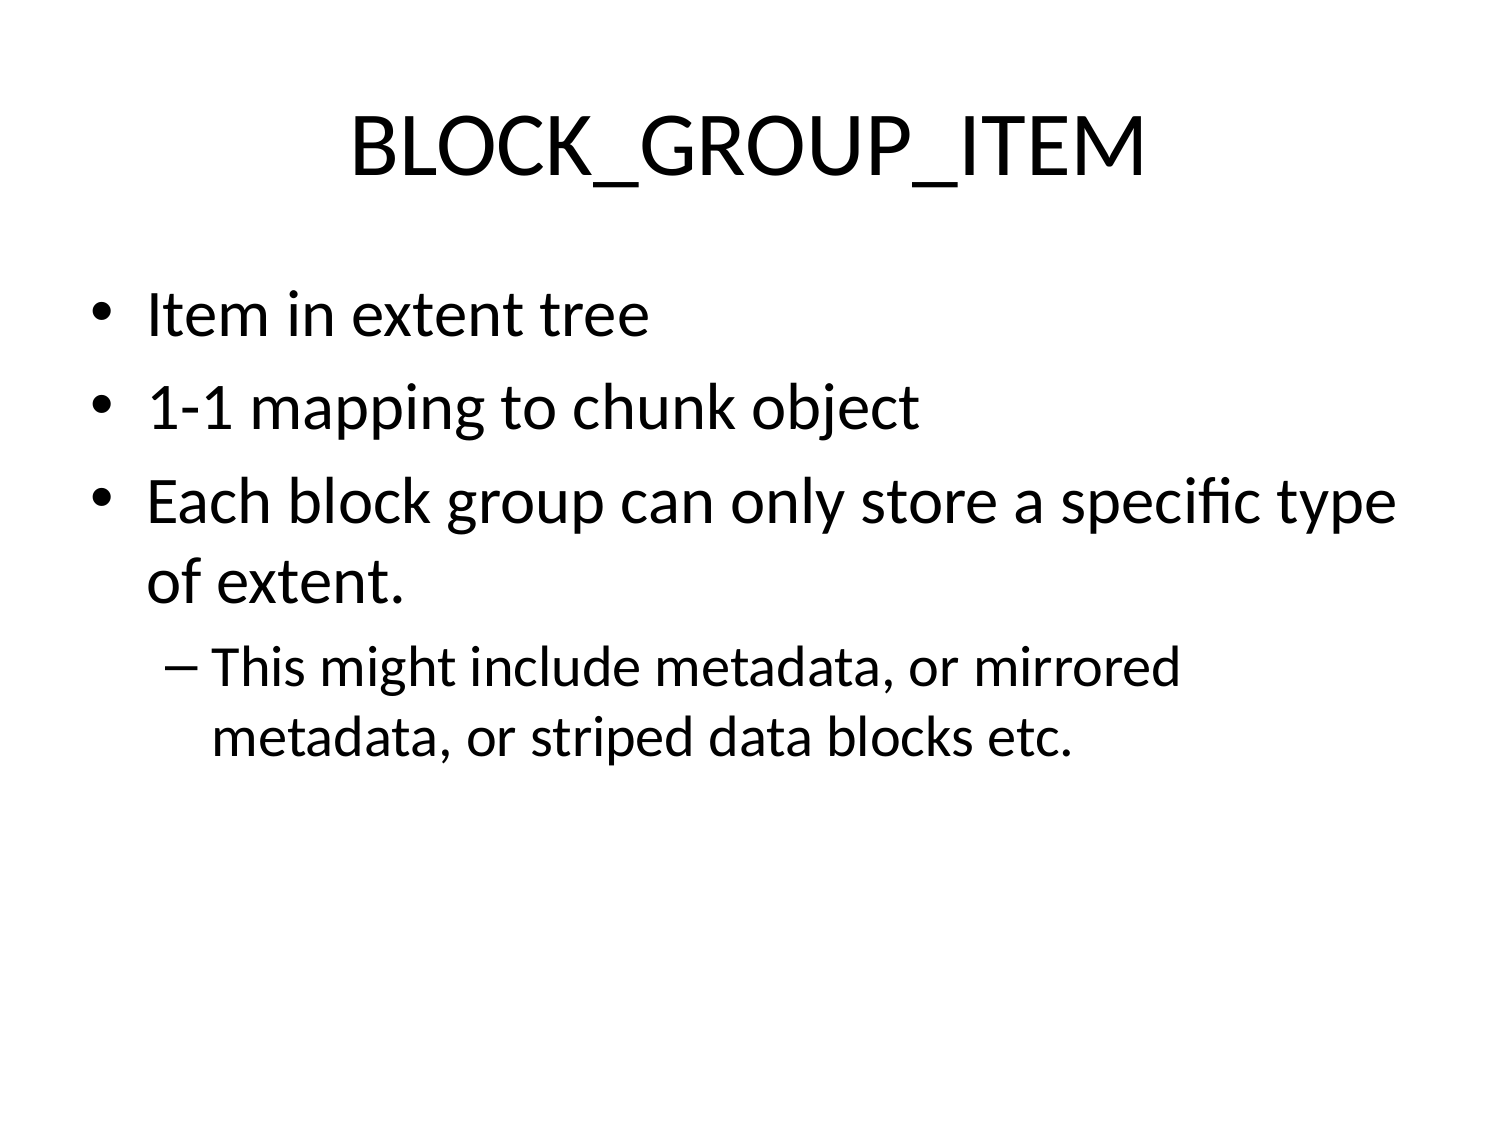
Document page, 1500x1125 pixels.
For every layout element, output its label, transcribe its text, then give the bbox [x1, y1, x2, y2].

list Item in extent tree 1-1 mapping to chunk object Each block group can only store a specific type of extent. This might include metadata, or mirrored metadata, or striped data blocks etc. [75, 262, 1425, 1005]
title BLOCK_GROUP_ITEM [75, 45, 1425, 233]
